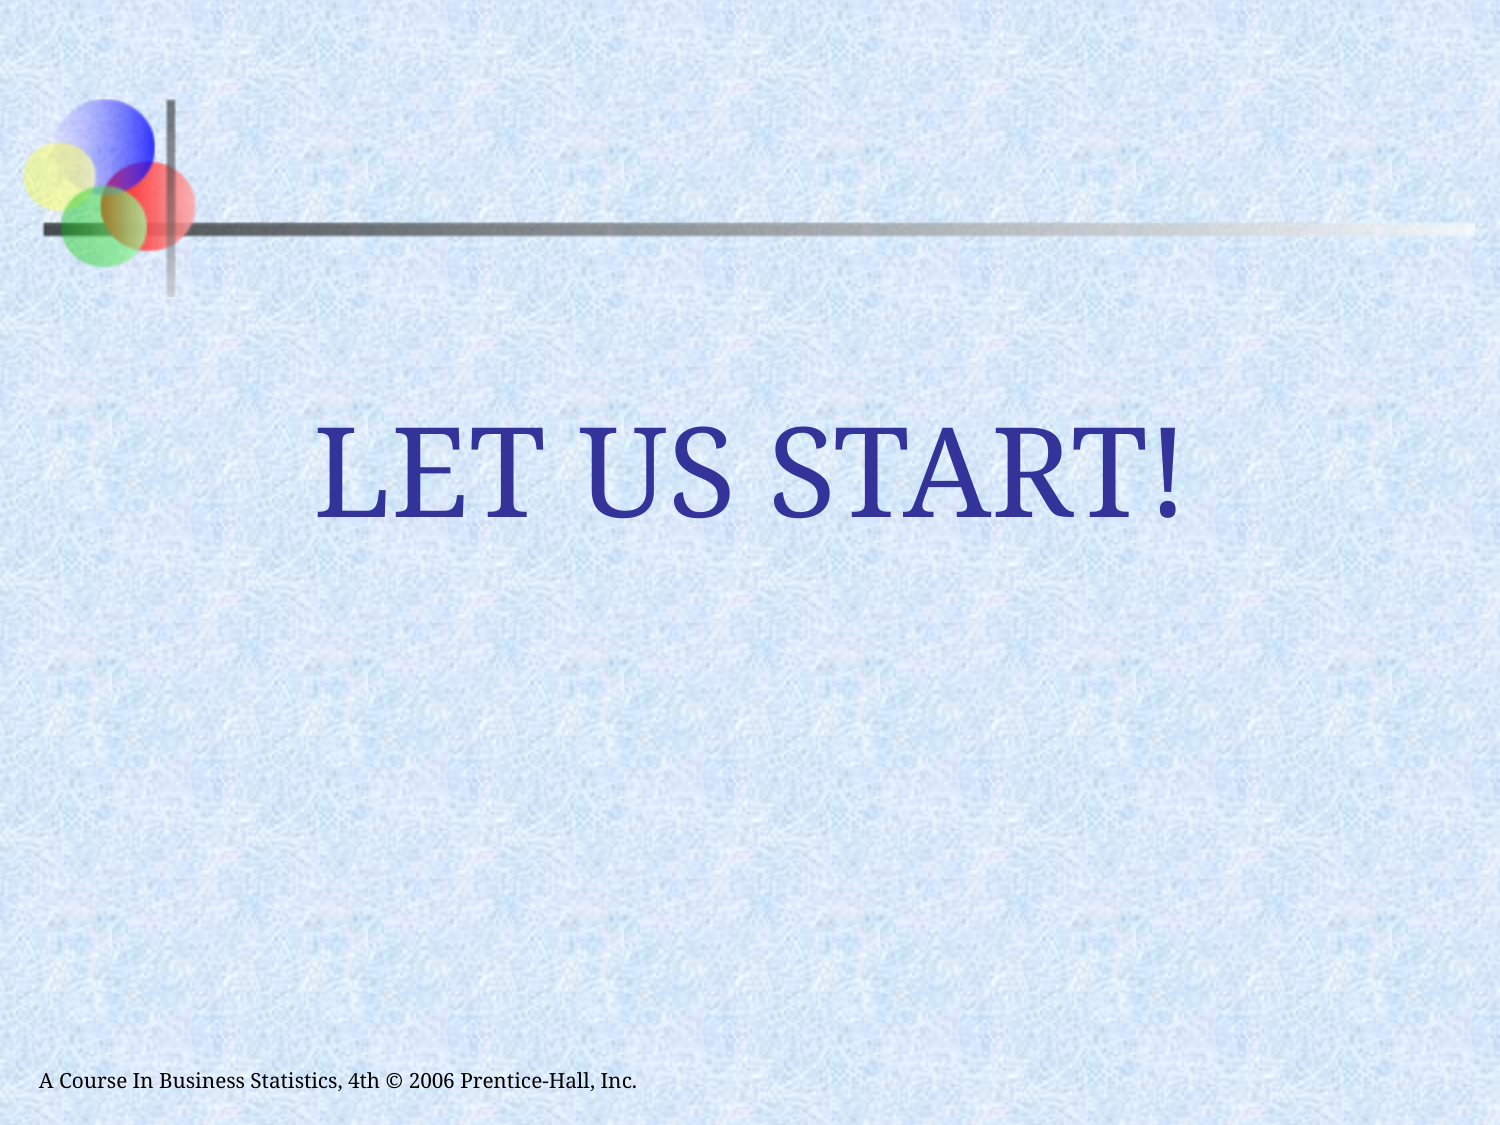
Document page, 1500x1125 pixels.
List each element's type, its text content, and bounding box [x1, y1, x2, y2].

footer A Course In Business Statistics, 4th © 2006 Prentice-Hall, Inc. [24, 1050, 788, 1104]
title LET US START! [112, 425, 1391, 550]
picture [0, 0, 1500, 1125]
